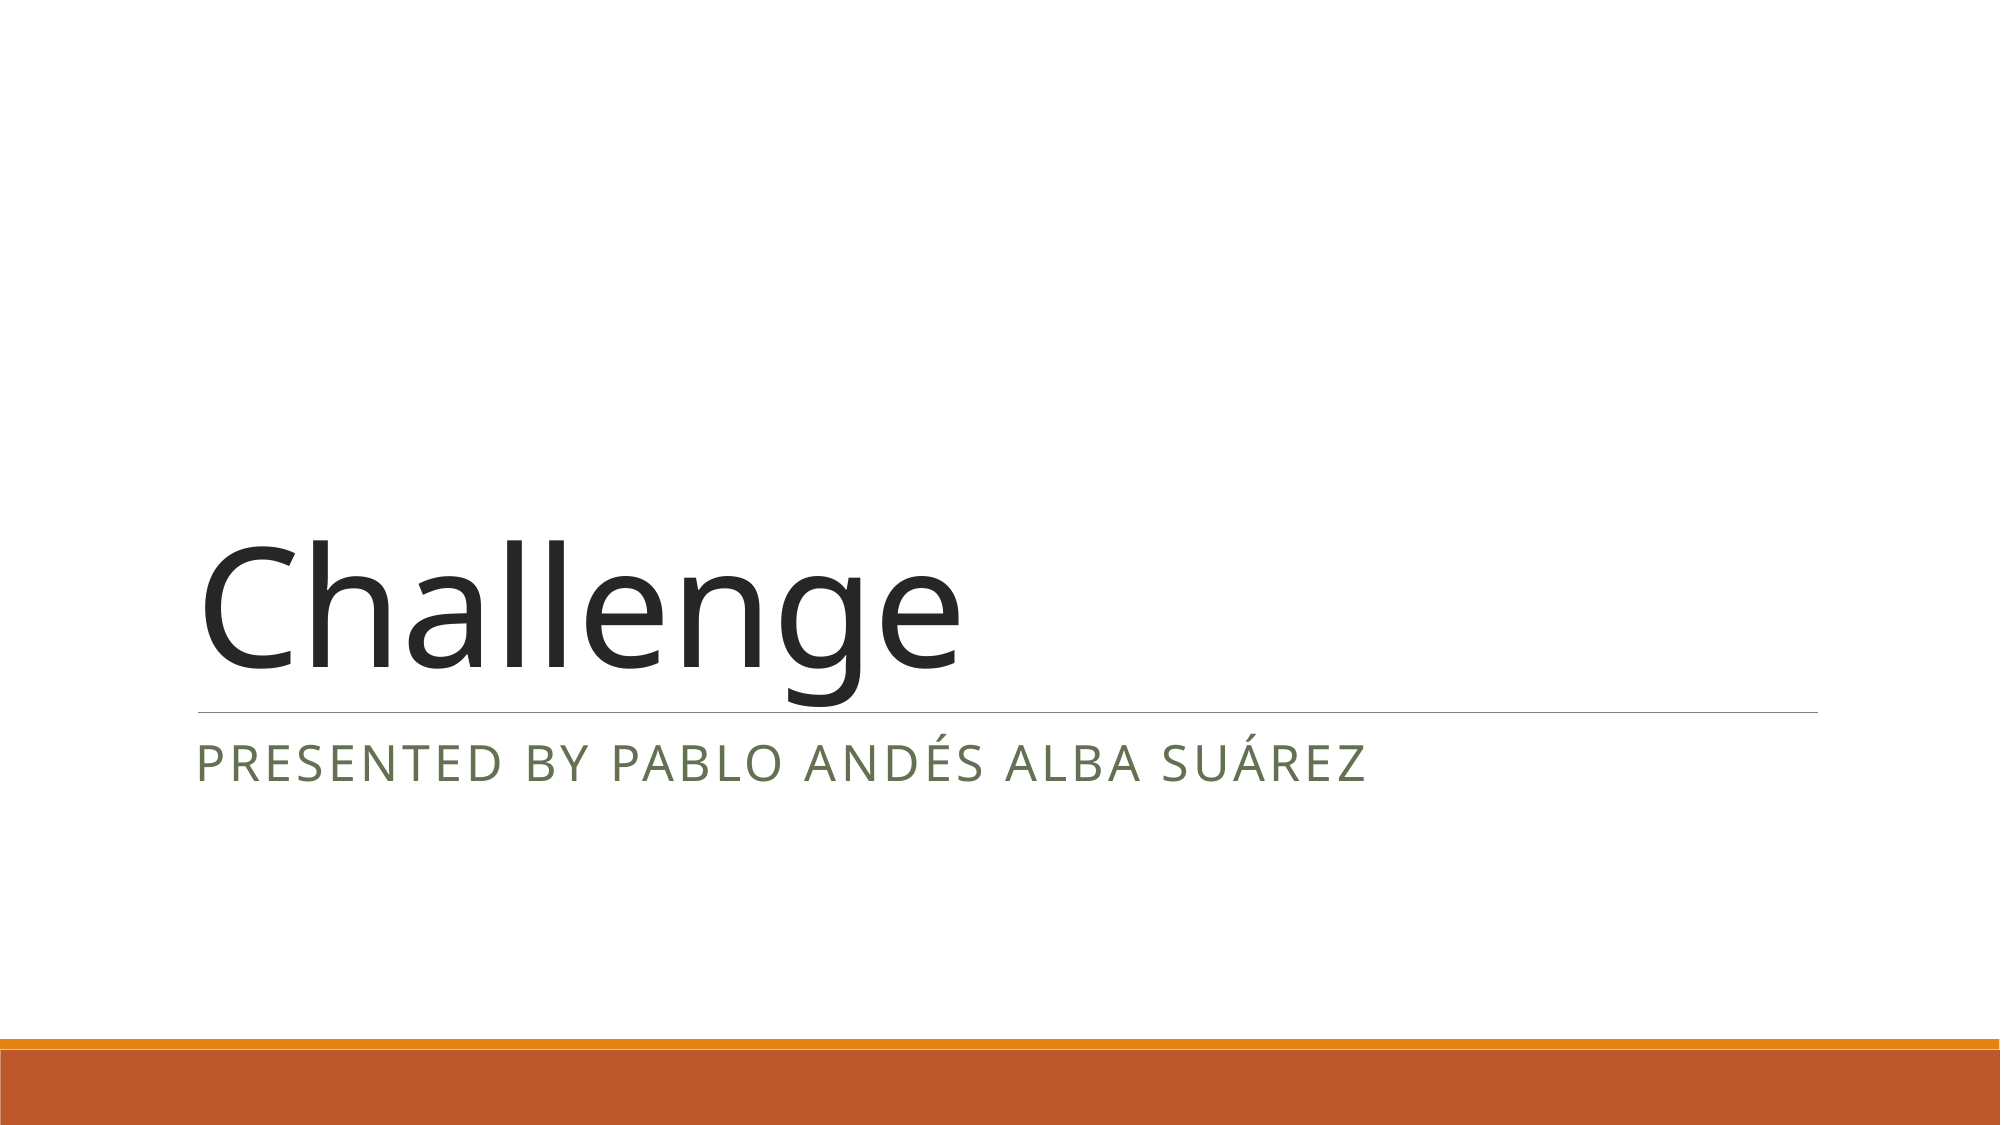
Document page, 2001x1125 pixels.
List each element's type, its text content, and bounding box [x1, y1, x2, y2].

title Challenge [180, 124, 1830, 710]
subtitle Presented by pablo andés alba suárez [180, 730, 1831, 919]
